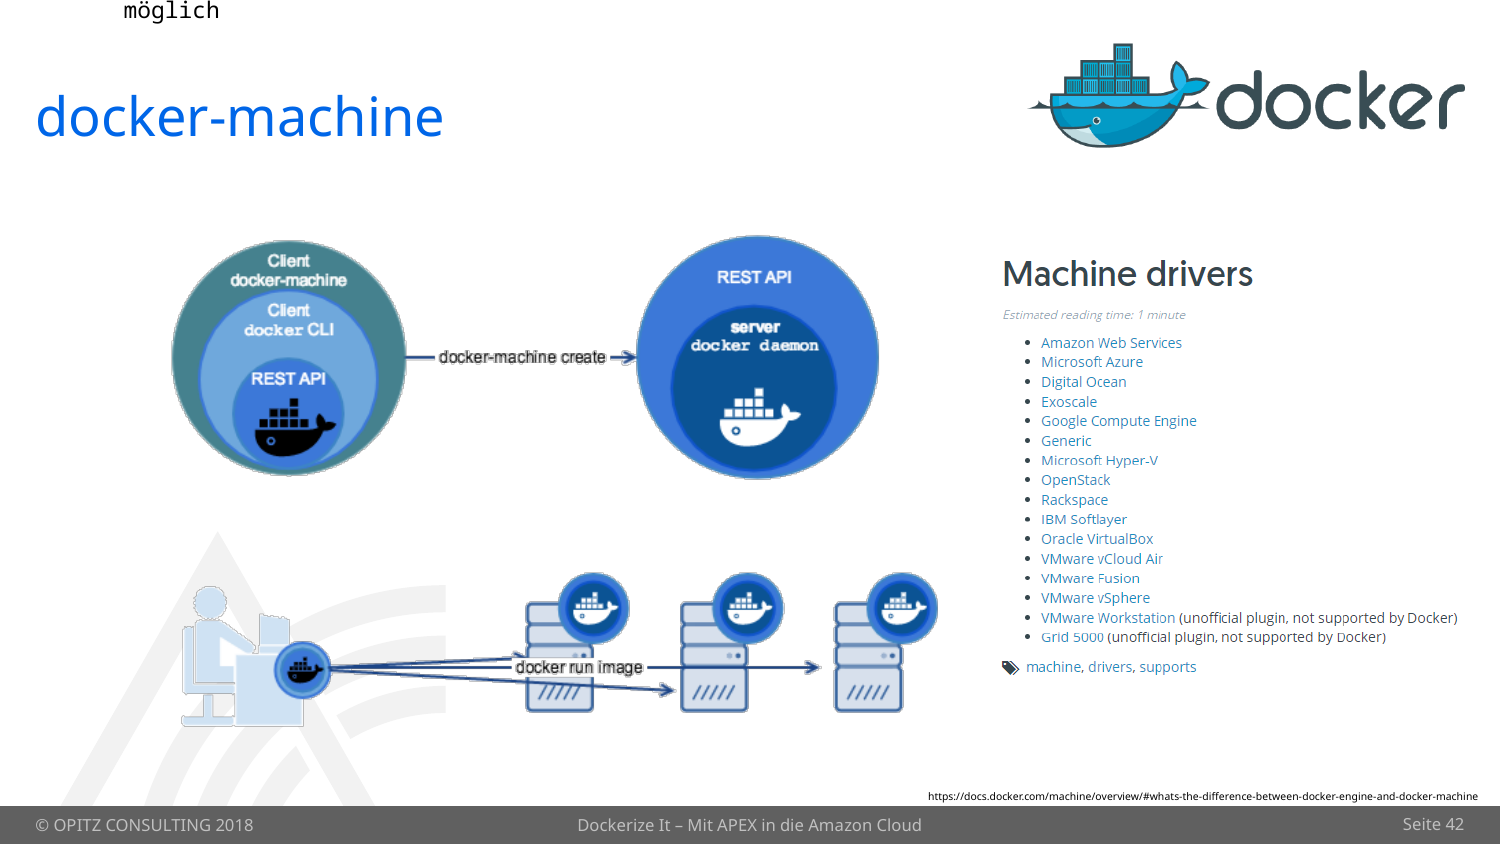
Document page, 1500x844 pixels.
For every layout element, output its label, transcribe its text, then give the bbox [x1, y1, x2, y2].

text_box https://docs.docker.com/machine/overview/#whats-the-difference-between-docker-engine-and-docker-machine [913, 783, 1500, 811]
title docker-machine [35, 14, 1465, 148]
footer Dockerize It – Mit APEX in die Amazon Cloud [496, 806, 1004, 844]
picture [978, 240, 1465, 691]
picture [1027, 42, 1465, 148]
picture [35, 223, 964, 772]
slide_number Seite 42 [1305, 811, 1465, 844]
